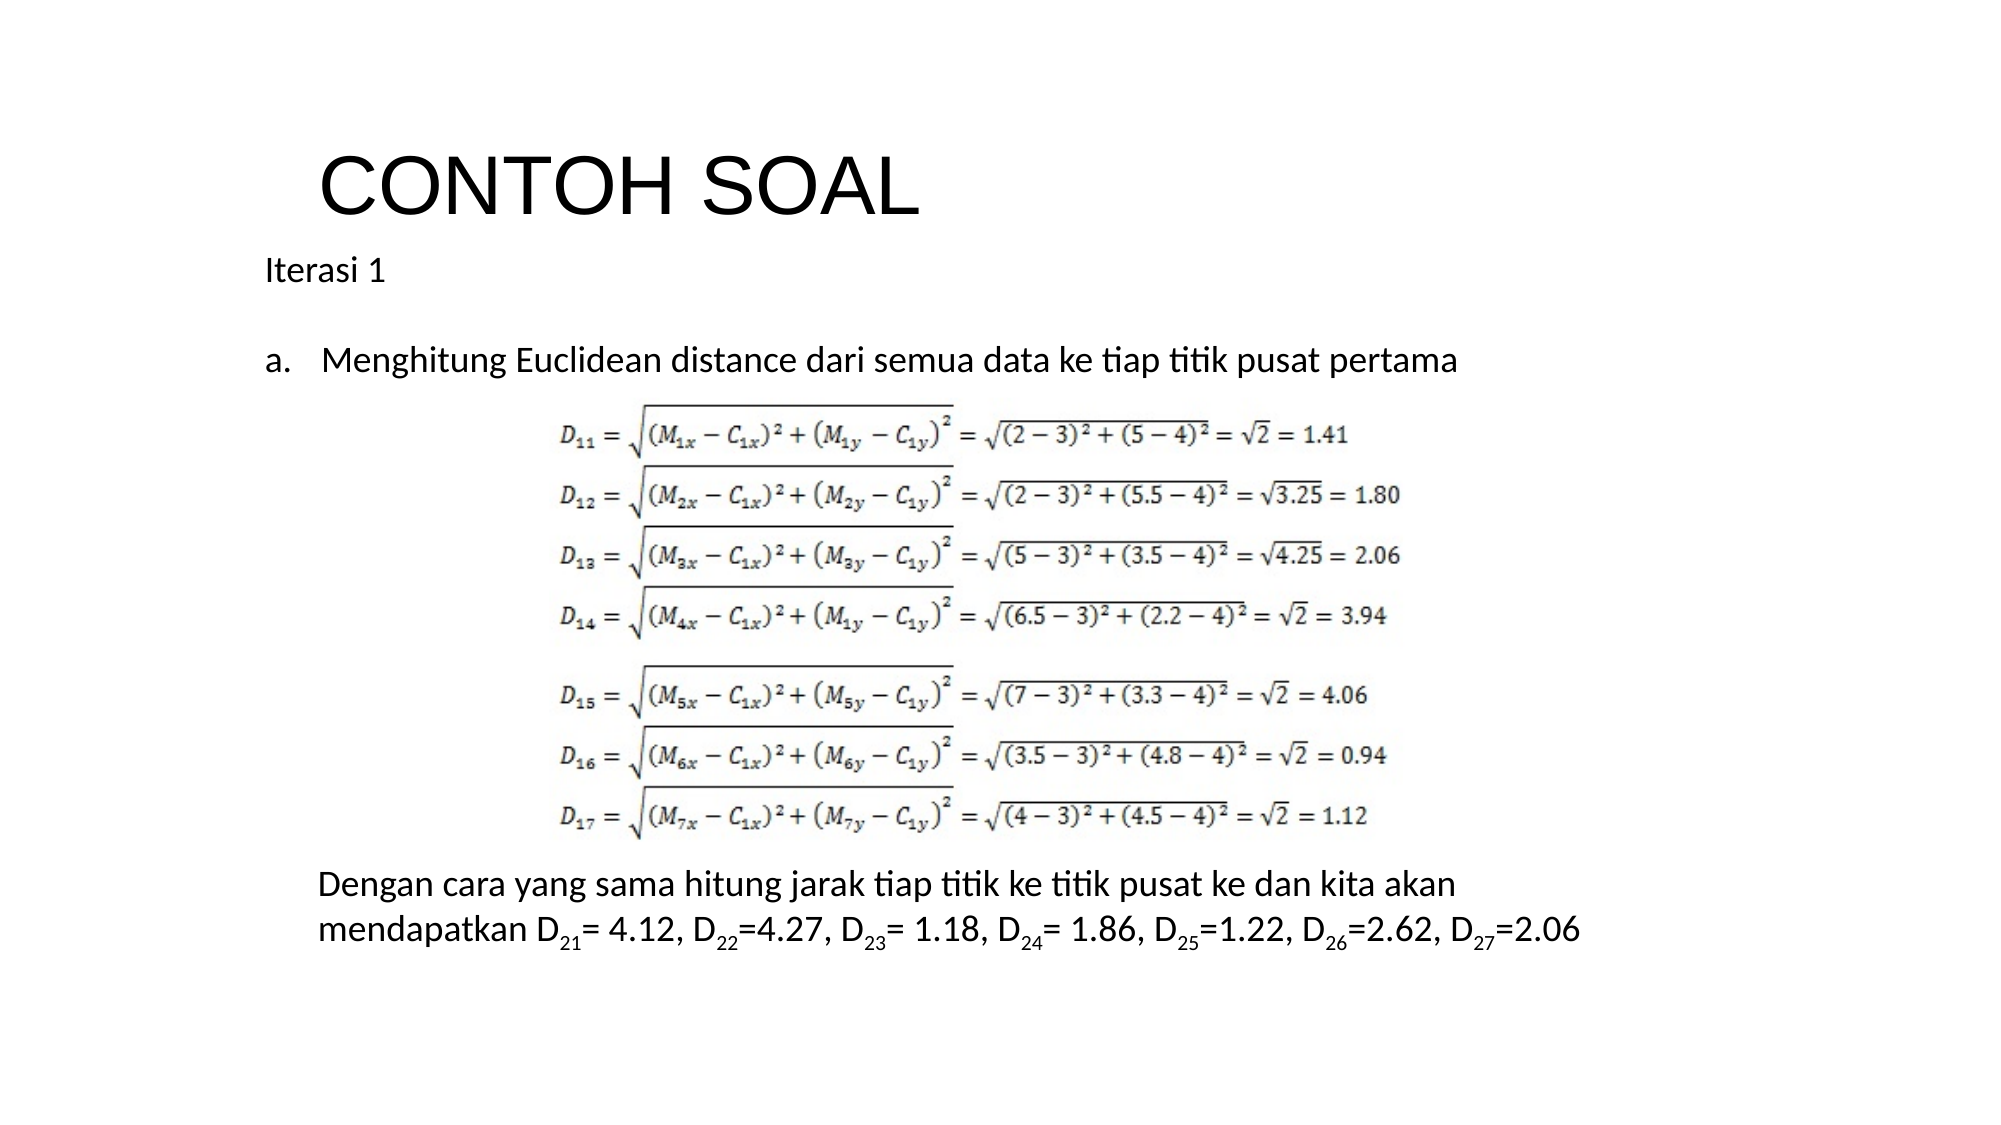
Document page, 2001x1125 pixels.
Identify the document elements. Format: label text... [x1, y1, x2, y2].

picture [536, 388, 1458, 852]
text_box Dengan cara yang sama hitung jarak tiap titik ke titik pusat ke dan kita akan mendapatkan D21= 4.12, D22=4.27, D23= 1.18, D24= 1.86, D25=1.22, D26=2.62, D27=2.06 [303, 851, 1625, 963]
title CONTOH SOAL [303, 87, 1691, 288]
text_box Iterasi 1 Menghitung Euclidean distance dari semua data ke tiap titik pusat pertama [249, 237, 1625, 388]
